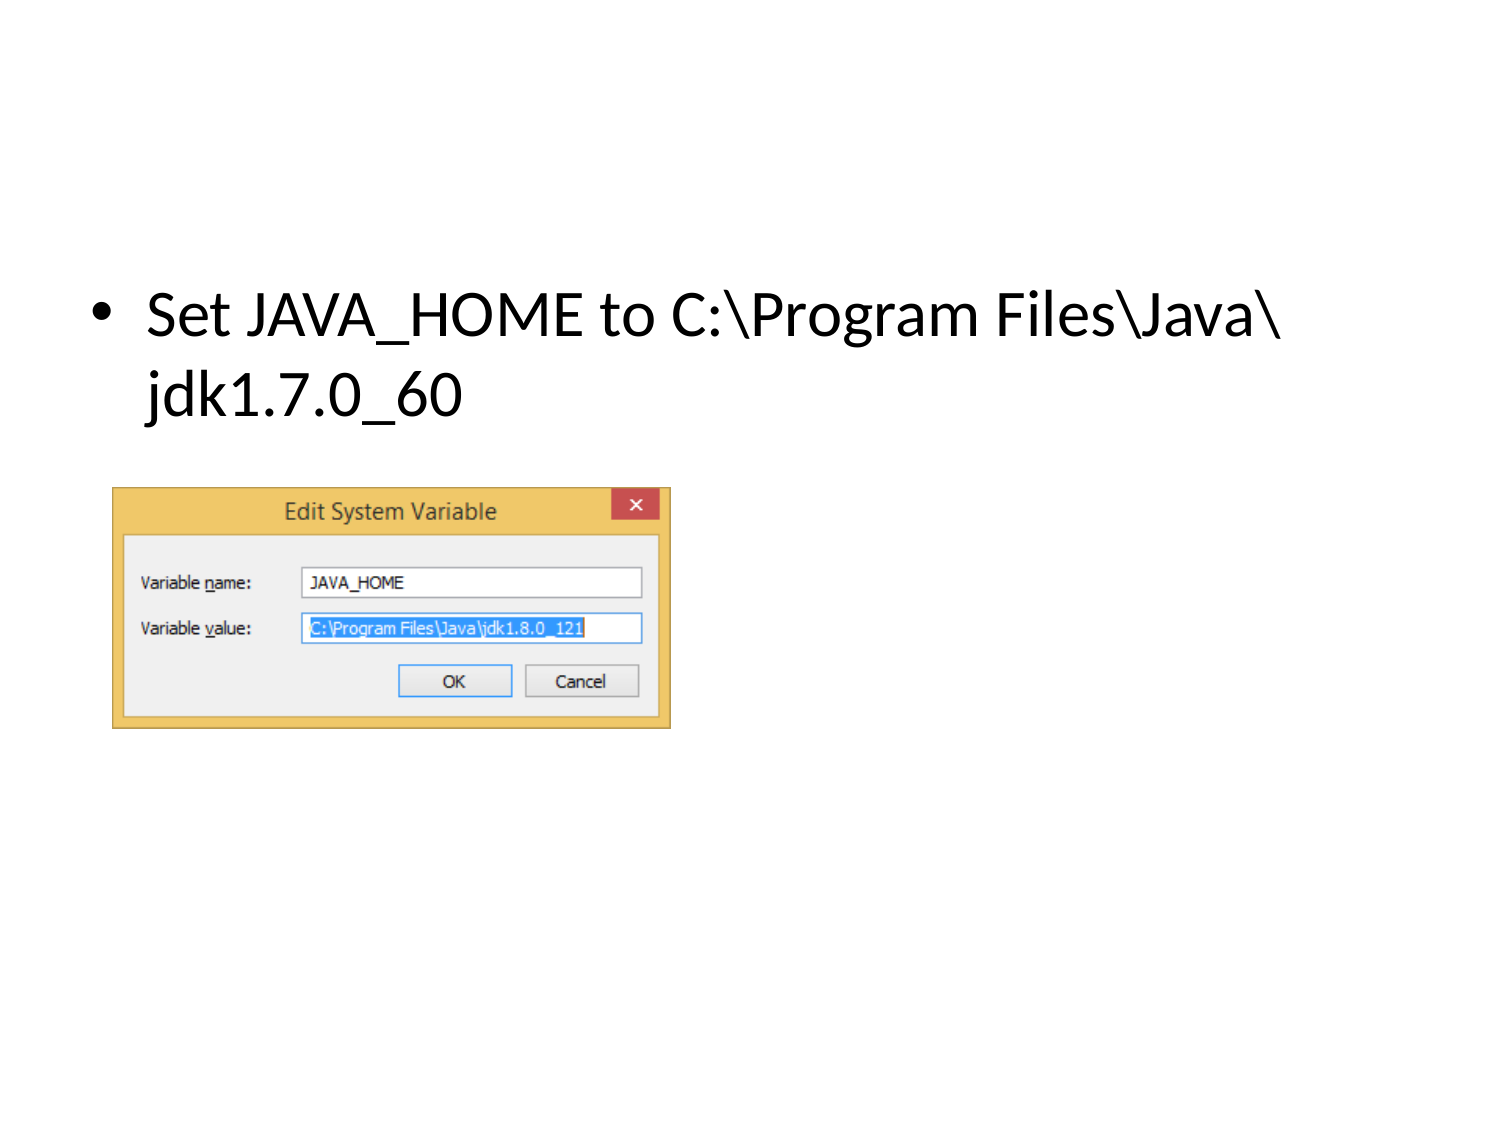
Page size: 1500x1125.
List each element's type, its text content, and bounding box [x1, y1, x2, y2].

picture [112, 487, 671, 729]
list Set JAVA_HOME to C:\Program Files\Java\jdk1.7.0_60 [75, 262, 1425, 1005]
